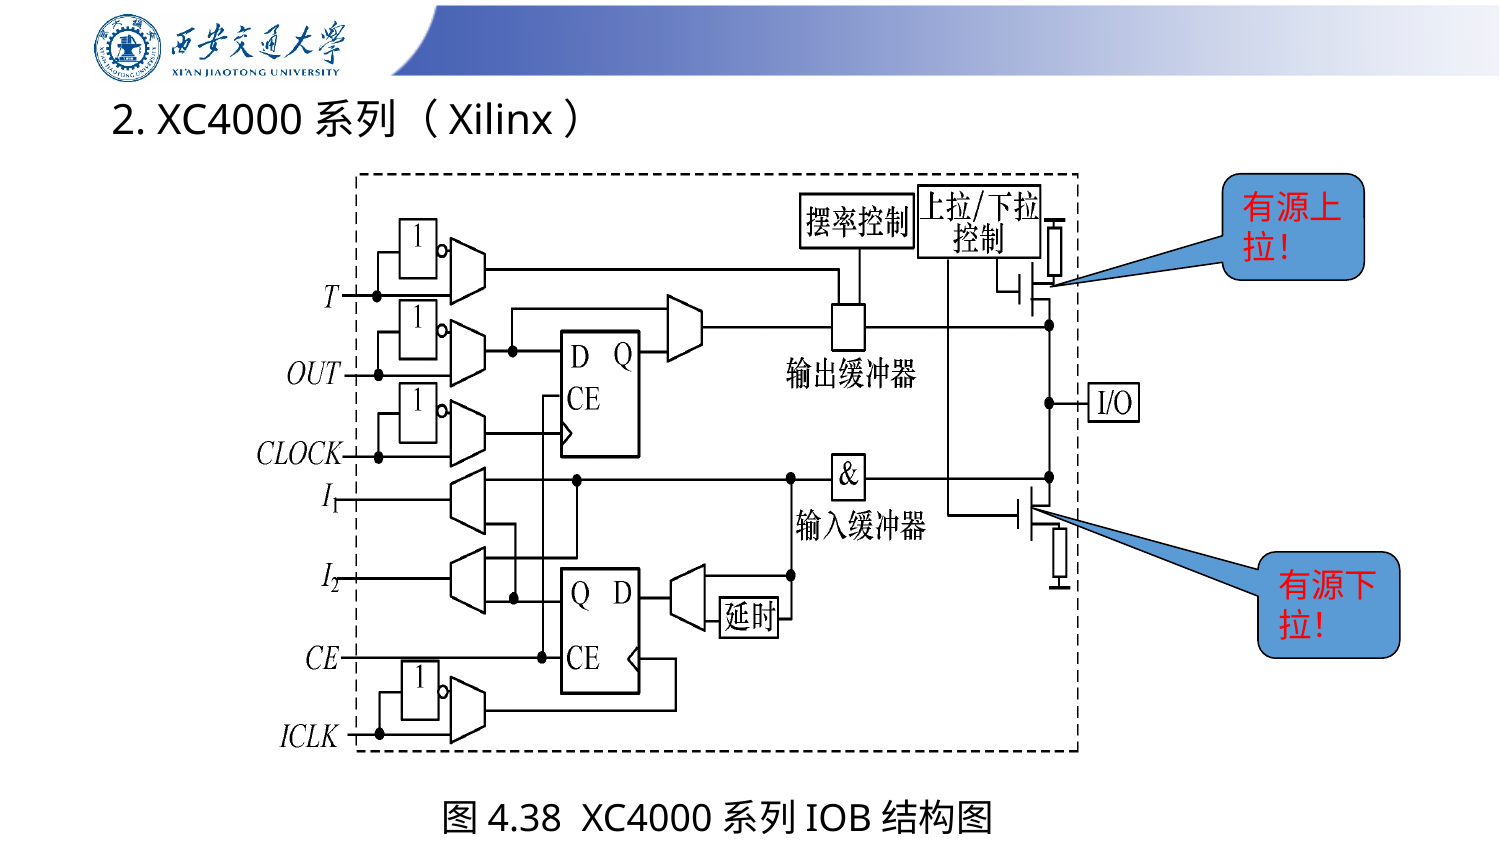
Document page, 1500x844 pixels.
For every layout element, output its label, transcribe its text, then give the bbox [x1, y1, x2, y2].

text_box 有源上拉！ [1140, 173, 1365, 281]
text_box 有源下拉！ [1140, 537, 1400, 659]
text_box 图4.38 XC4000系列IOB结构图 [396, 788, 1022, 844]
title 2. XC4000系列（Xilinx） [99, 92, 1394, 174]
picture [0, 0, 1500, 844]
